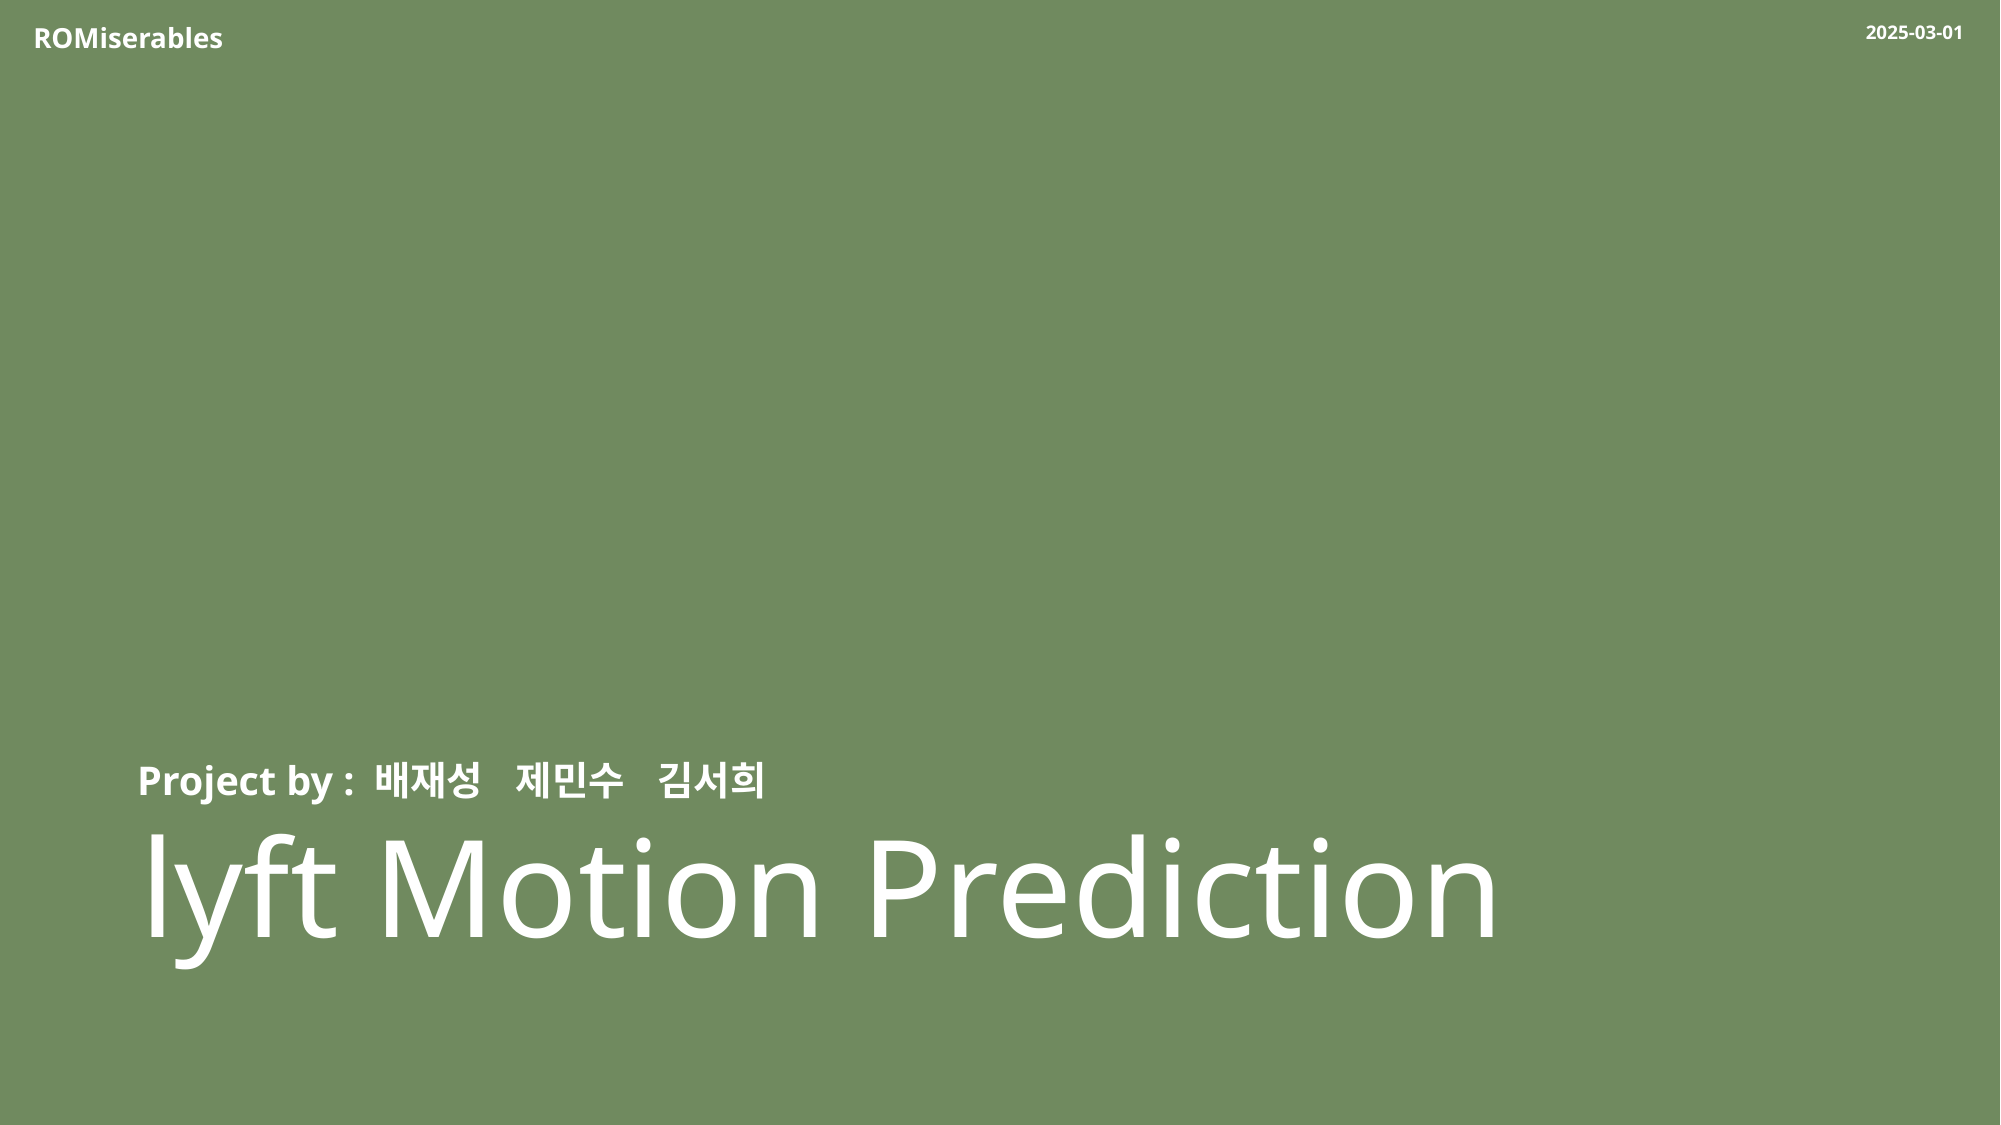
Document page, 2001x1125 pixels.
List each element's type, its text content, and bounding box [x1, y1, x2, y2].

text_box ROMiserables [0, 13, 257, 63]
text_box 2025-03-01 [1786, 13, 2000, 63]
text_box Project by : 배재성 제민수 김서희 [122, 748, 962, 811]
subtitle lyft Motion Prediction [122, 795, 1523, 1012]
